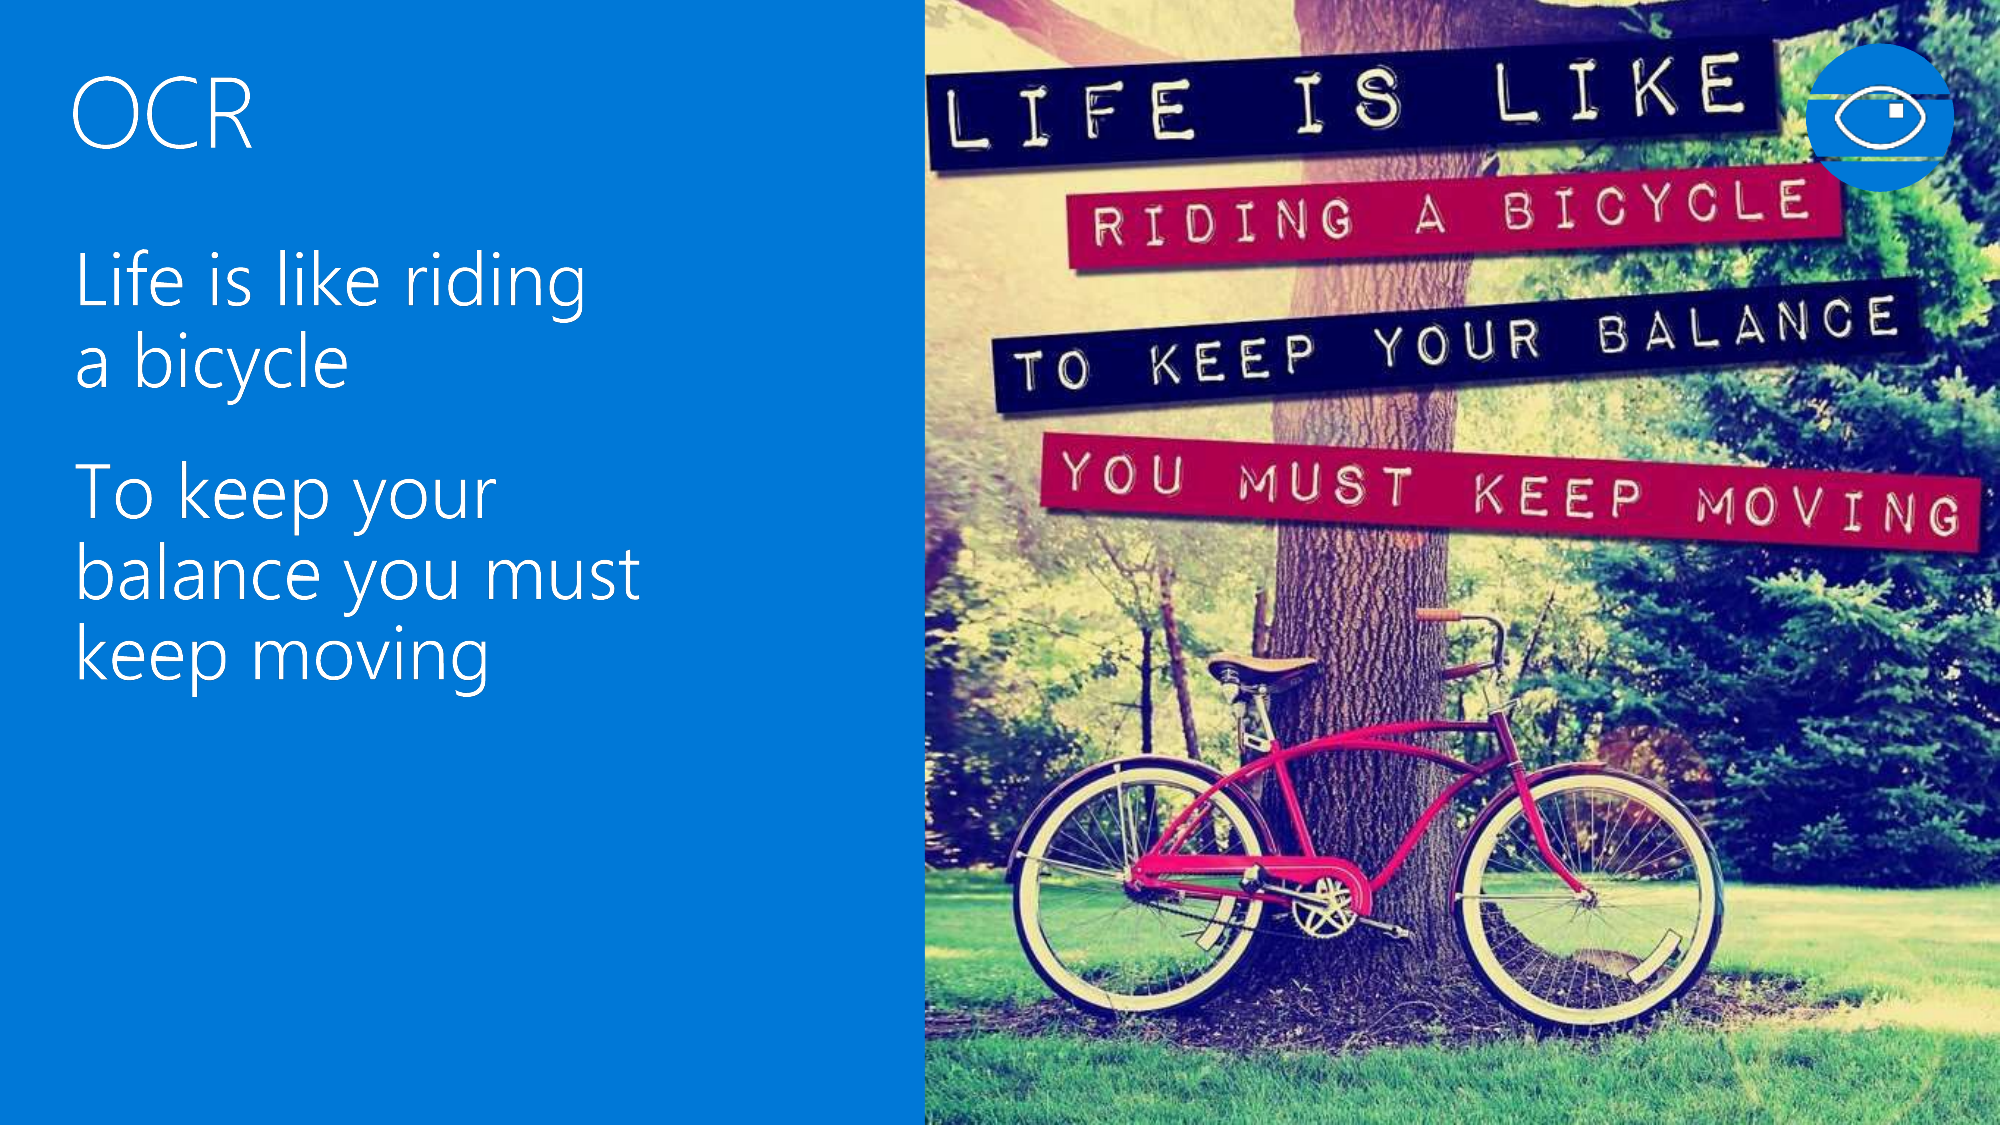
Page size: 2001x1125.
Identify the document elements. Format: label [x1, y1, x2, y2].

text_box [1811, 48, 1950, 187]
text_box [924, 0, 2000, 1125]
text_box [79, 542, 640, 617]
text_box [79, 623, 226, 697]
text_box [1805, 99, 1811, 145]
text_box [1854, 43, 1906, 48]
text_box [1854, 187, 1906, 192]
text_box [1950, 99, 1955, 143]
text_box [0, 0, 924, 1125]
text_box [77, 331, 347, 405]
text_box [73, 76, 252, 149]
text_box [75, 461, 496, 536]
text_box [255, 625, 486, 698]
text_box [80, 249, 583, 324]
